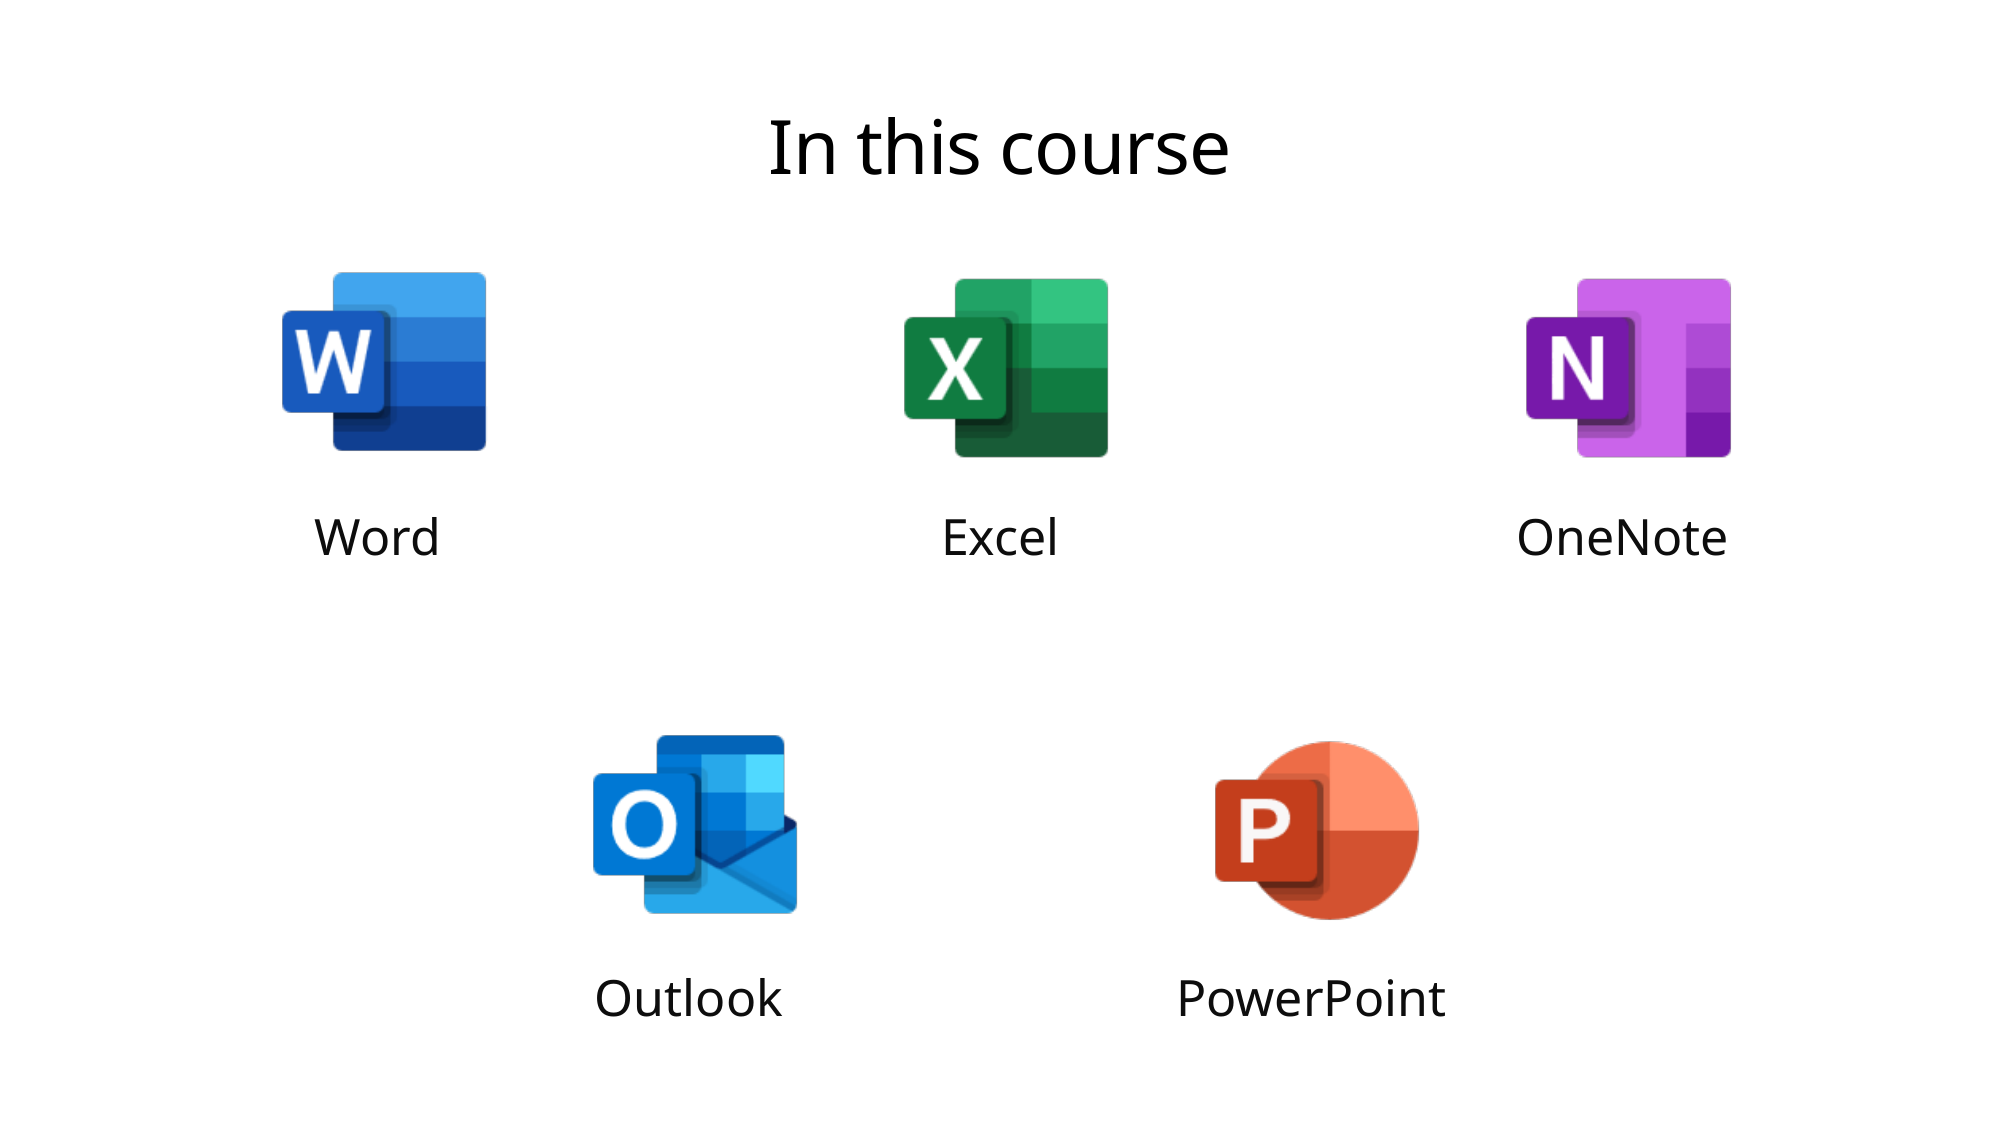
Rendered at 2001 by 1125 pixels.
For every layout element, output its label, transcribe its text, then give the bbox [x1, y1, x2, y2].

text_box Excel [917, 505, 1084, 566]
picture [254, 238, 502, 486]
picture [876, 238, 1125, 486]
title In this course [96, 99, 1904, 190]
text_box PowerPoint [1127, 966, 1495, 1027]
picture [565, 707, 813, 956]
text_box OneNote [1498, 505, 1747, 566]
text_box Word [292, 505, 464, 566]
picture [1498, 238, 1747, 486]
text_box Outlook [521, 966, 857, 1027]
picture [1187, 707, 1436, 956]
